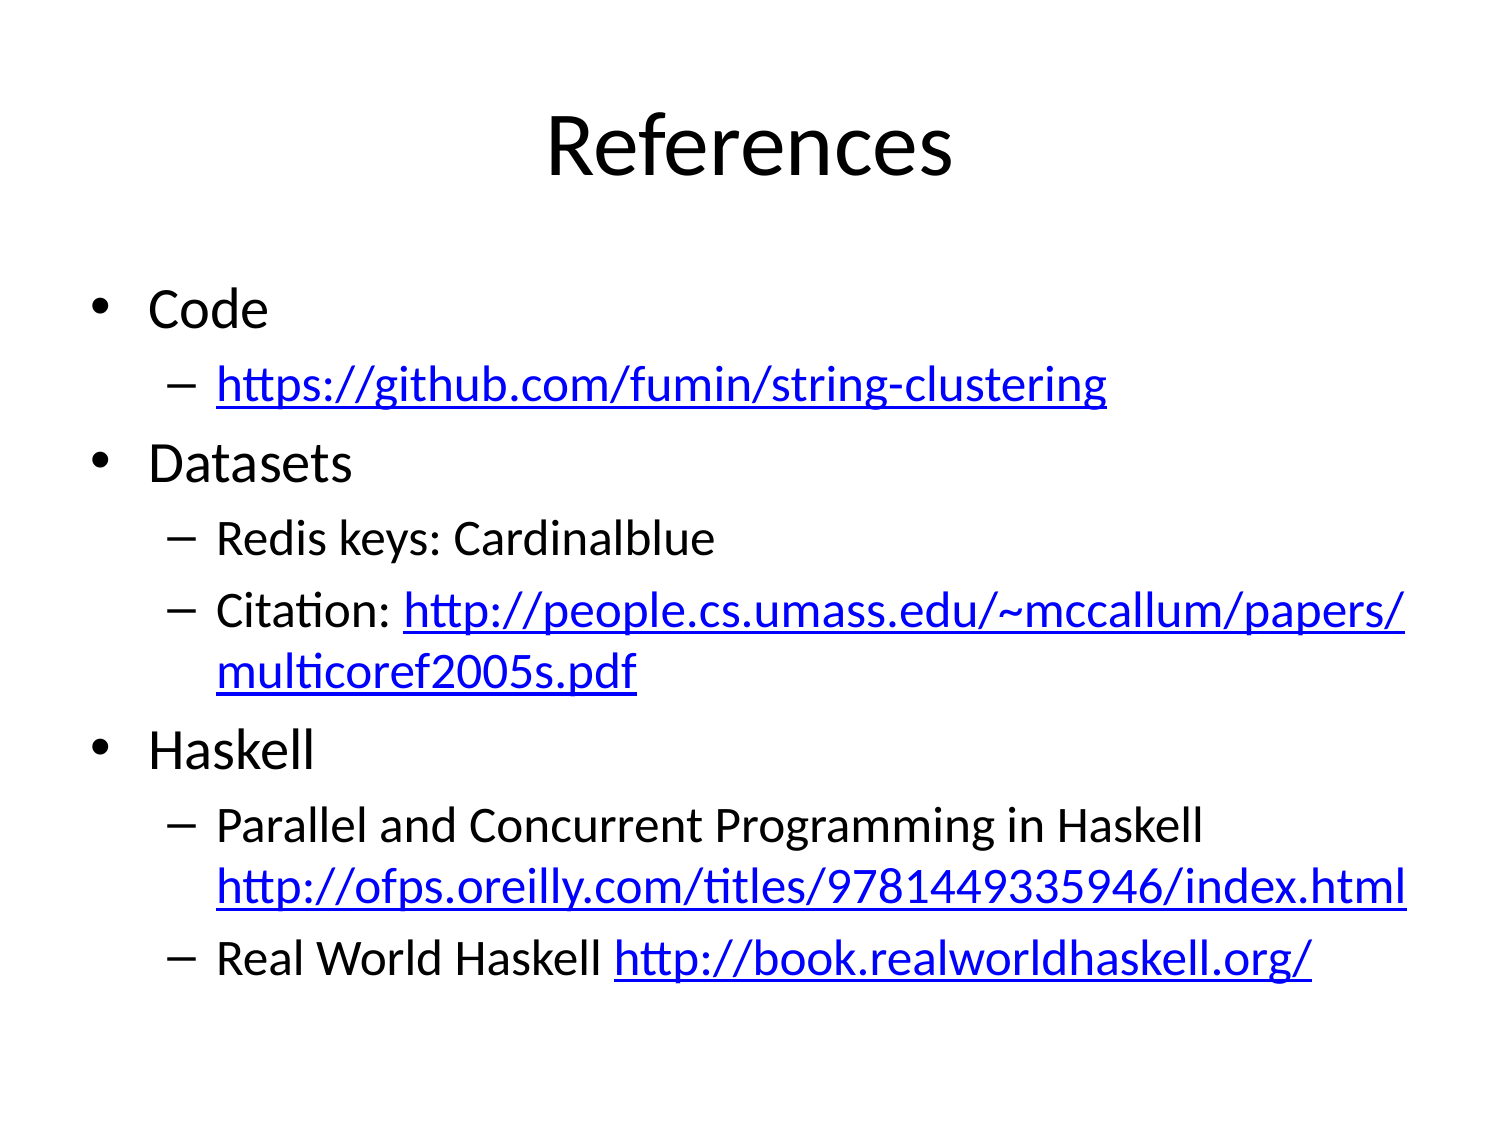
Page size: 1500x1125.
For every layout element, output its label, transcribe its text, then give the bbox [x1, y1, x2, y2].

list Code https://github.com/fumin/string-clustering Datasets Redis keys: Cardinalblue Citation: http://people.cs.umass.edu/~mccallum/papers/multicoref2005s.pdf Haskell Parallel and Concurrent Programming in Haskell http://ofps.oreilly.com/titles/9781449335946/index.html Real World Haskell http://book.realworldhaskell.org/ [75, 262, 1425, 1005]
title References [75, 45, 1425, 233]
